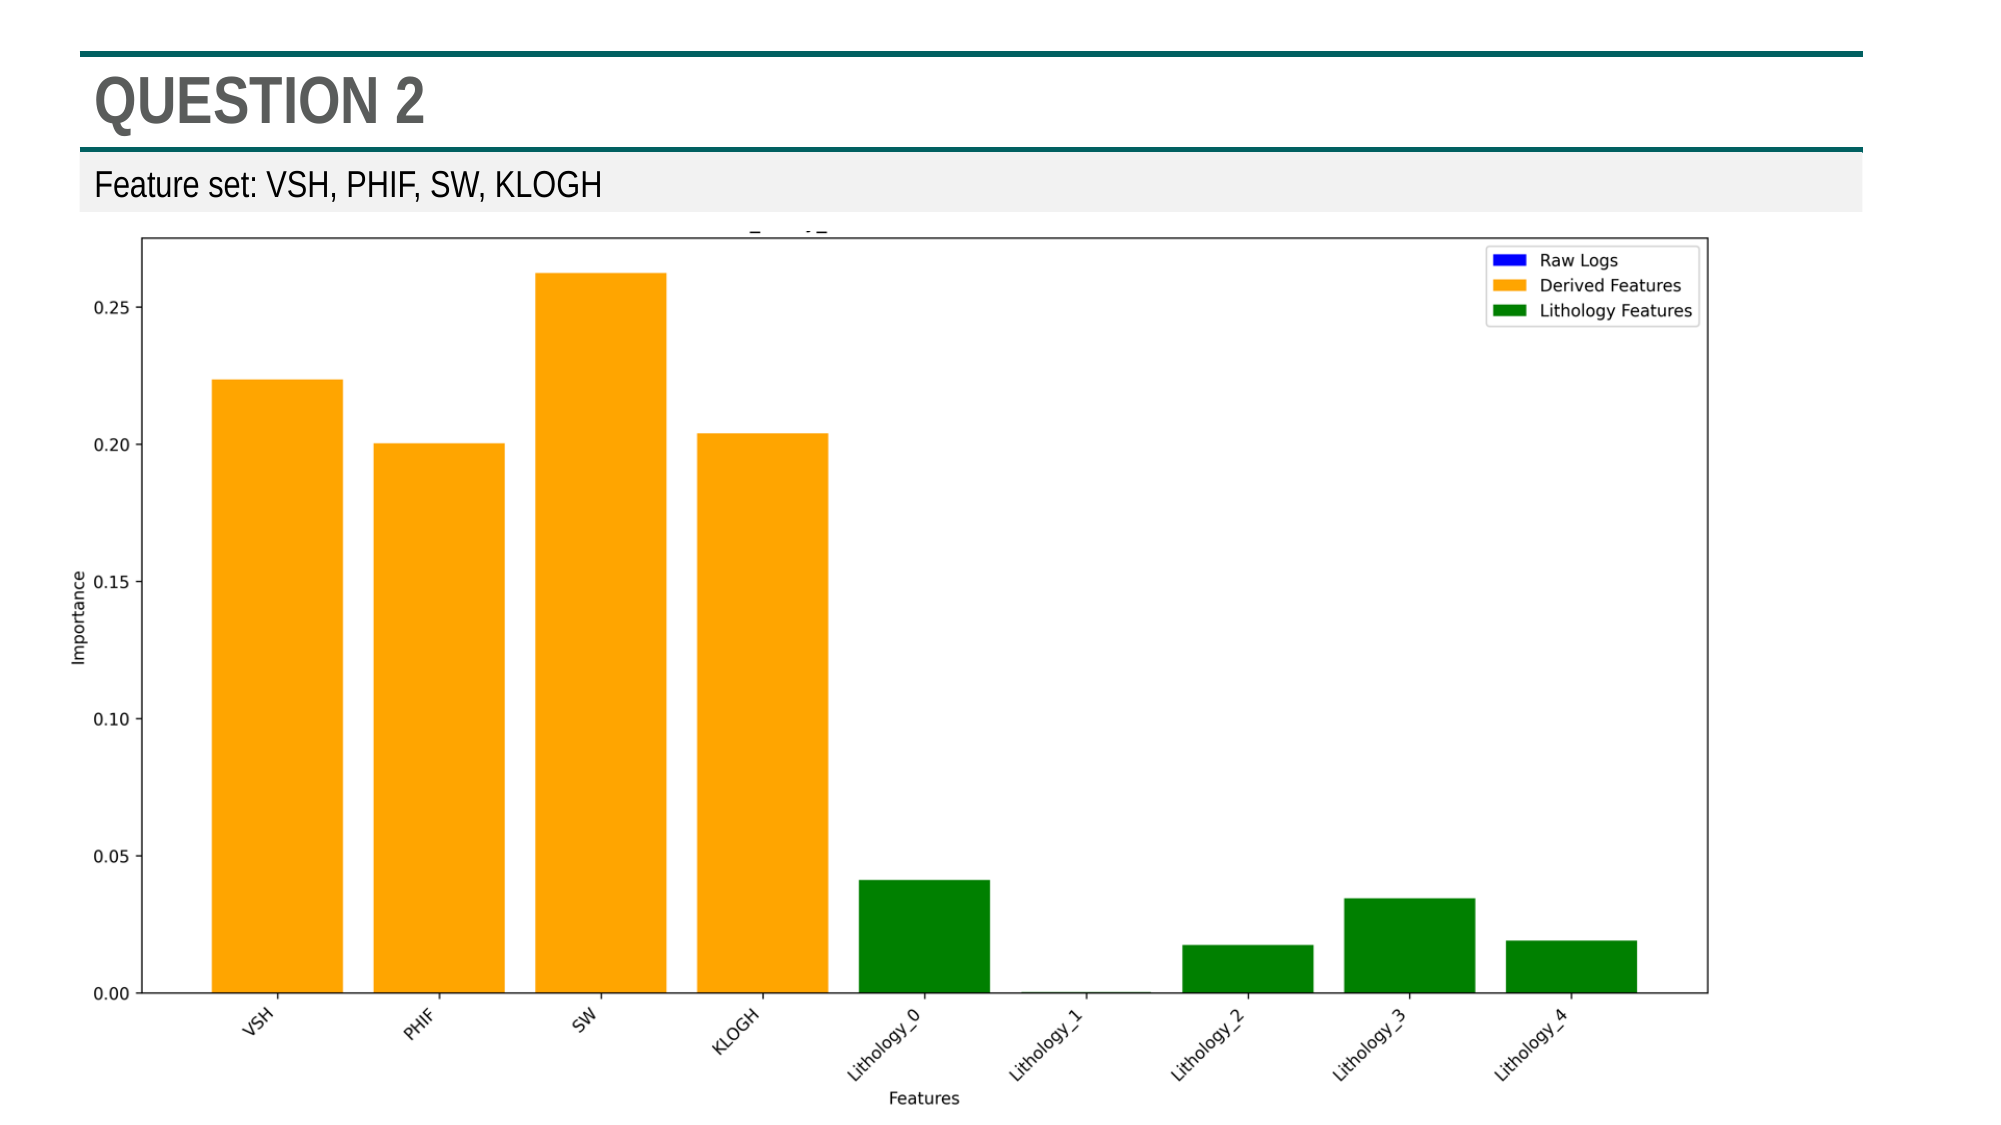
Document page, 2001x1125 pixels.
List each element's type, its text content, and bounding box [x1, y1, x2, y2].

text_box Feature set: VSH, PHIF, SW, KLOGH [79, 152, 1863, 212]
picture [66, 231, 1715, 1112]
title Question 2 [79, 58, 1863, 147]
